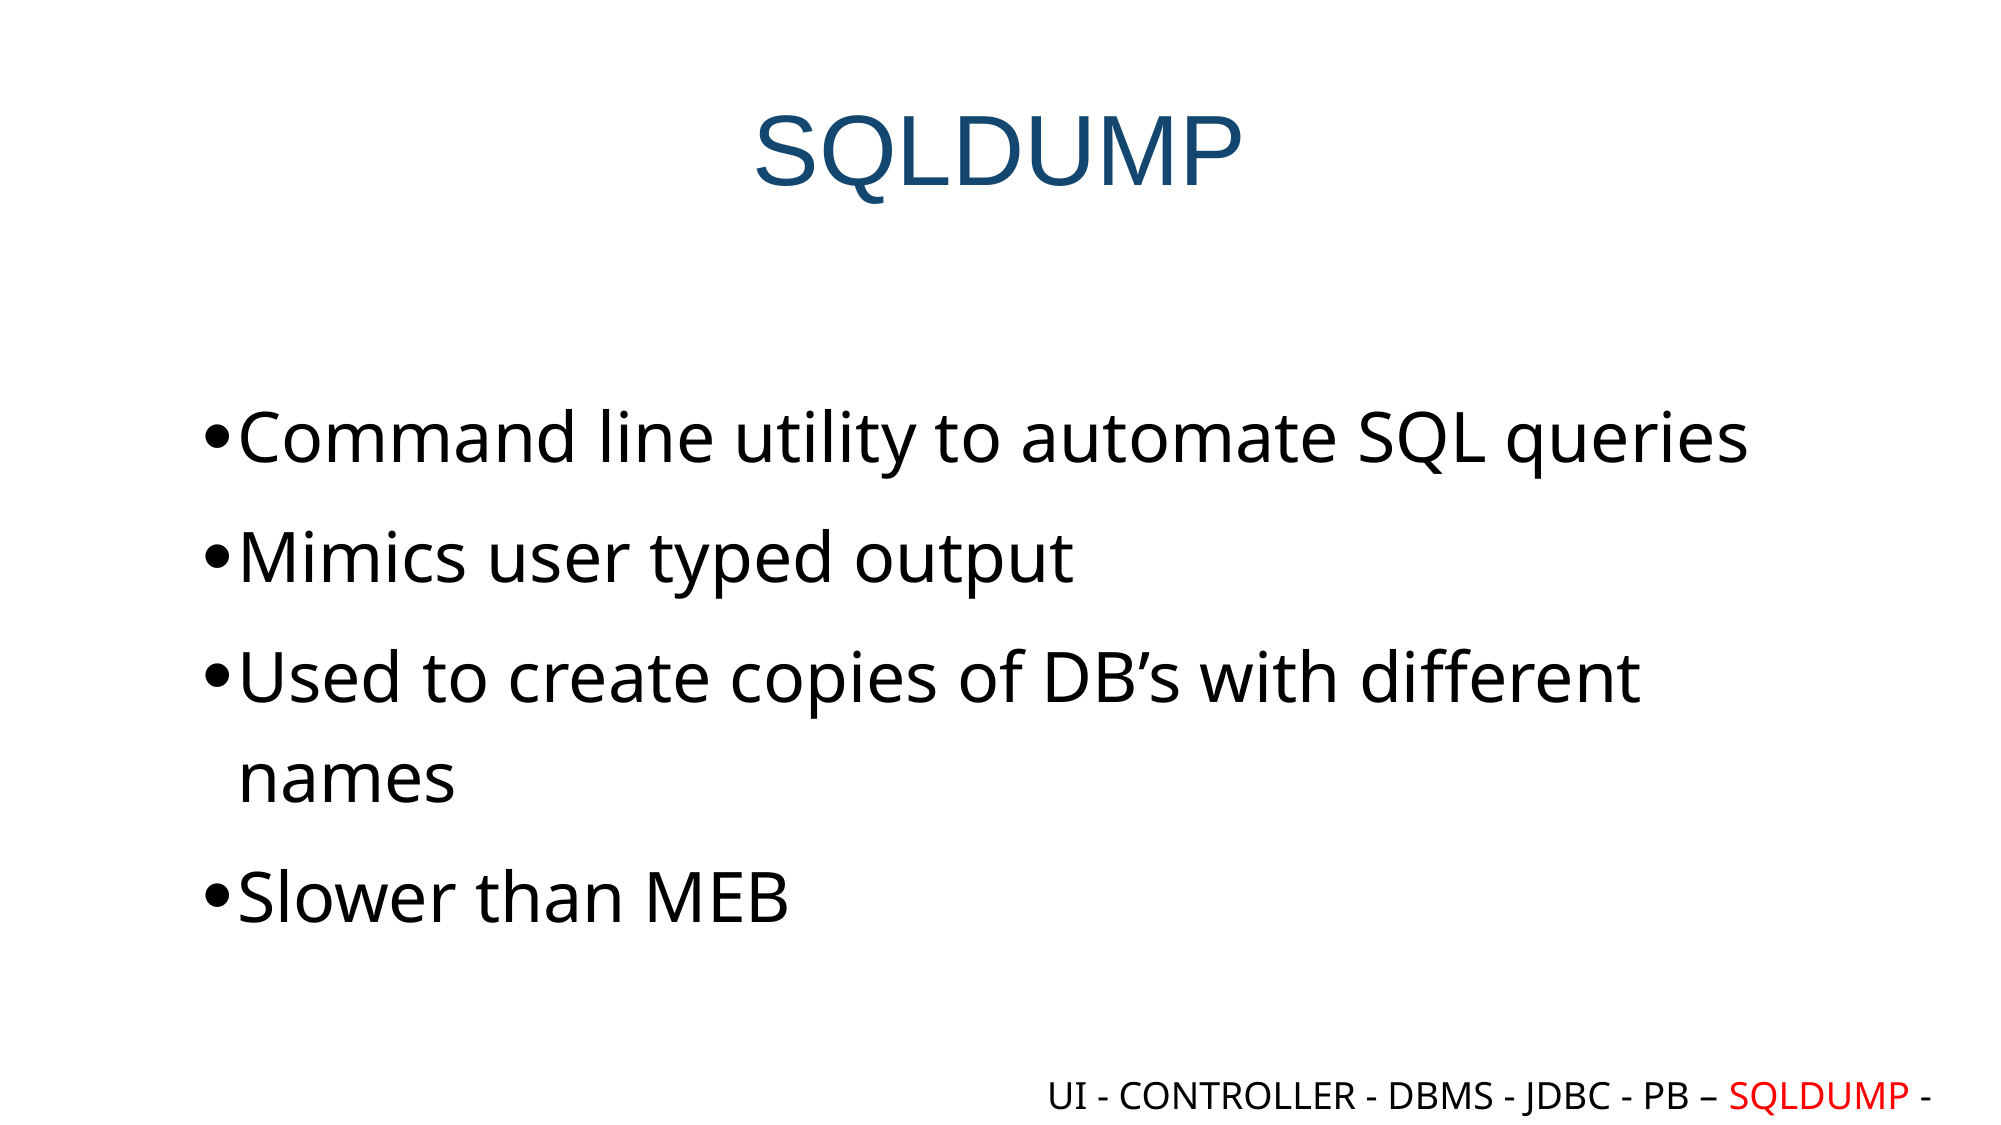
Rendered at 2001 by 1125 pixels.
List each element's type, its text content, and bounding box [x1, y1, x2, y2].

list Command line utility to automate SQL queries Mimics user typed output Used to create copies of DB’s with different names Slower than MEB [187, 369, 1813, 950]
title sqldump [187, 31, 1813, 274]
text_box UI - CONTROLLER - DBMS - JDBC - PB – SQLDUMP - MEB - FT [1032, 1064, 2000, 1125]
